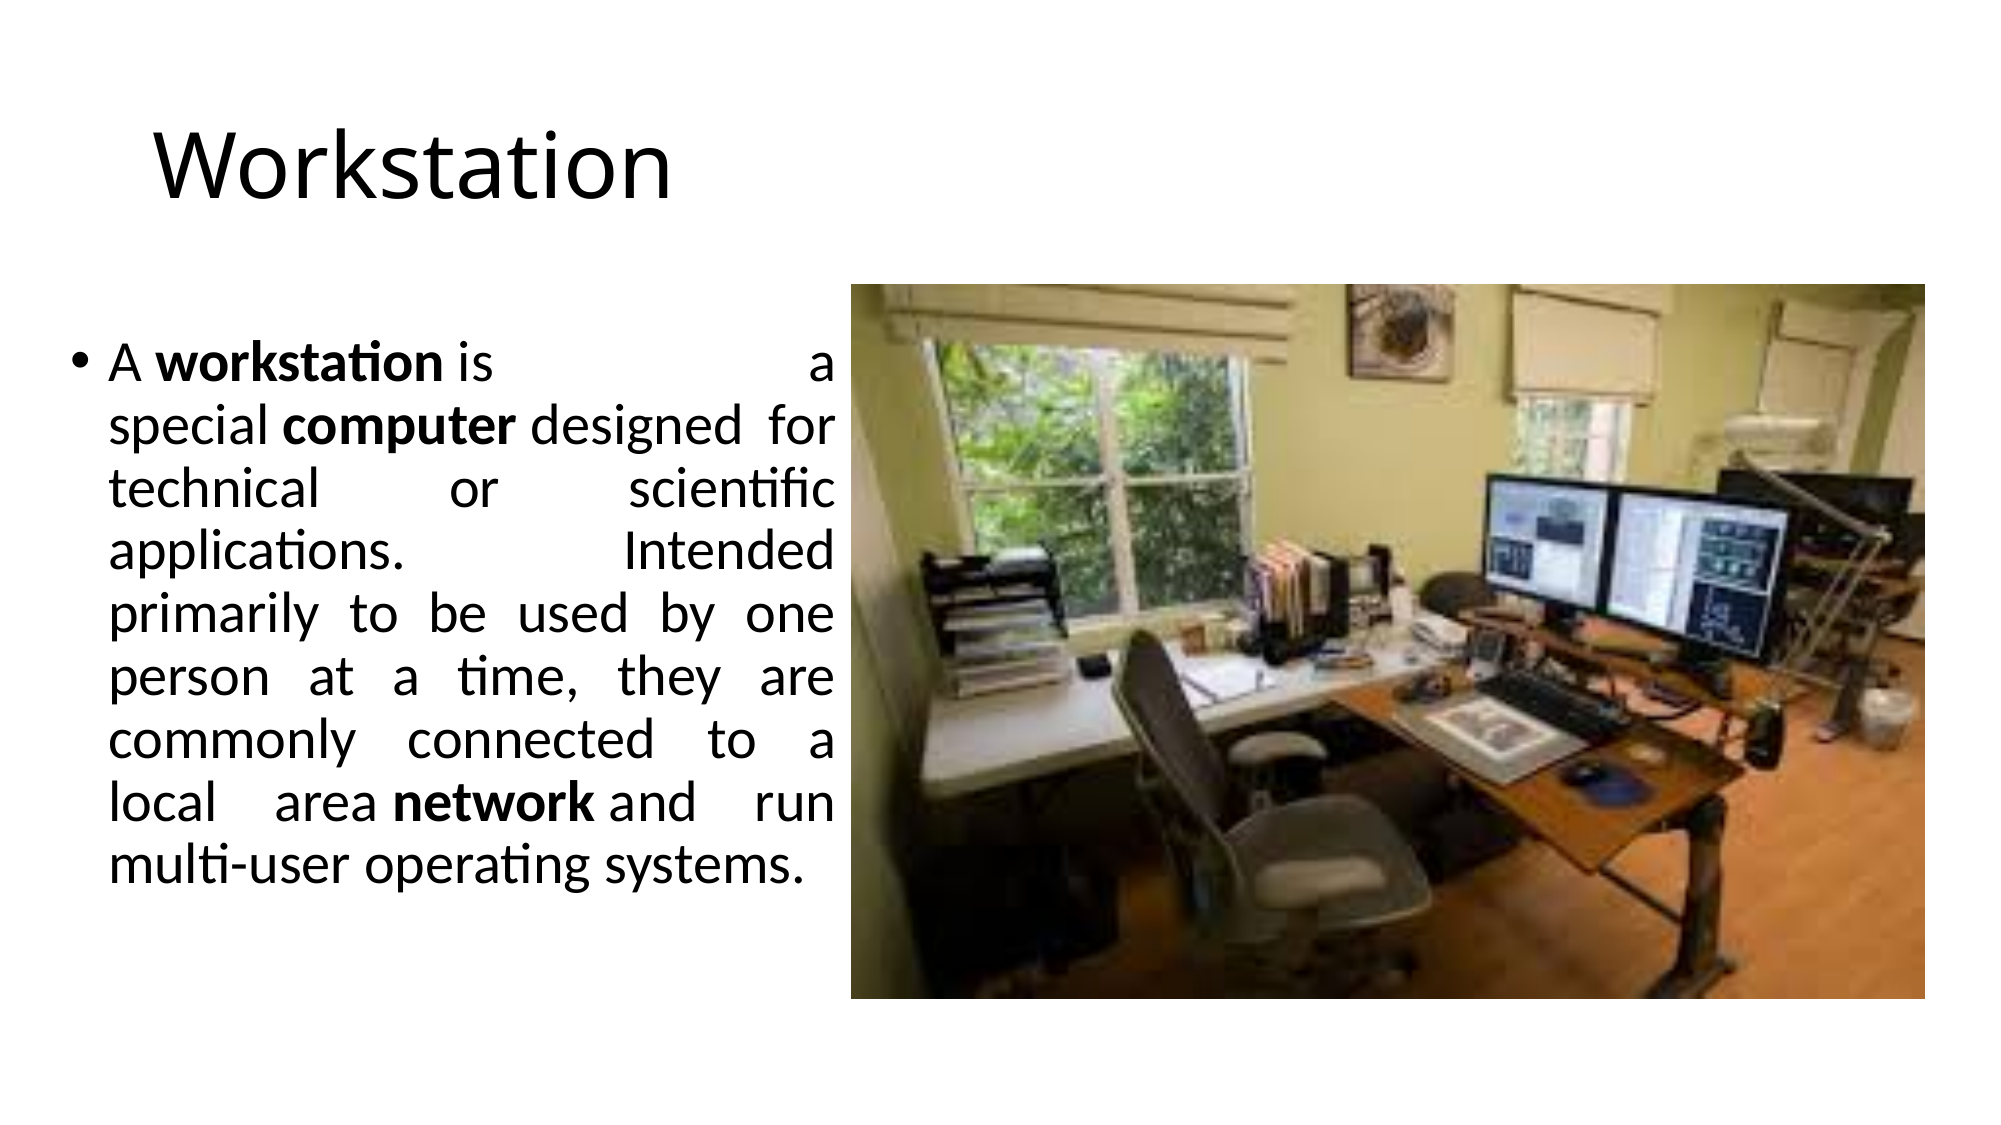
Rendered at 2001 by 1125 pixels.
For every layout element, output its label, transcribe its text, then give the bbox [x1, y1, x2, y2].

list A workstation is a special computer designed for technical or scientific applications. Intended primarily to be used by one person at a time, they are commonly connected to a local area network and run multi-user operating systems. [55, 323, 852, 1066]
picture [851, 284, 1925, 999]
title Workstation [137, 59, 1863, 278]
